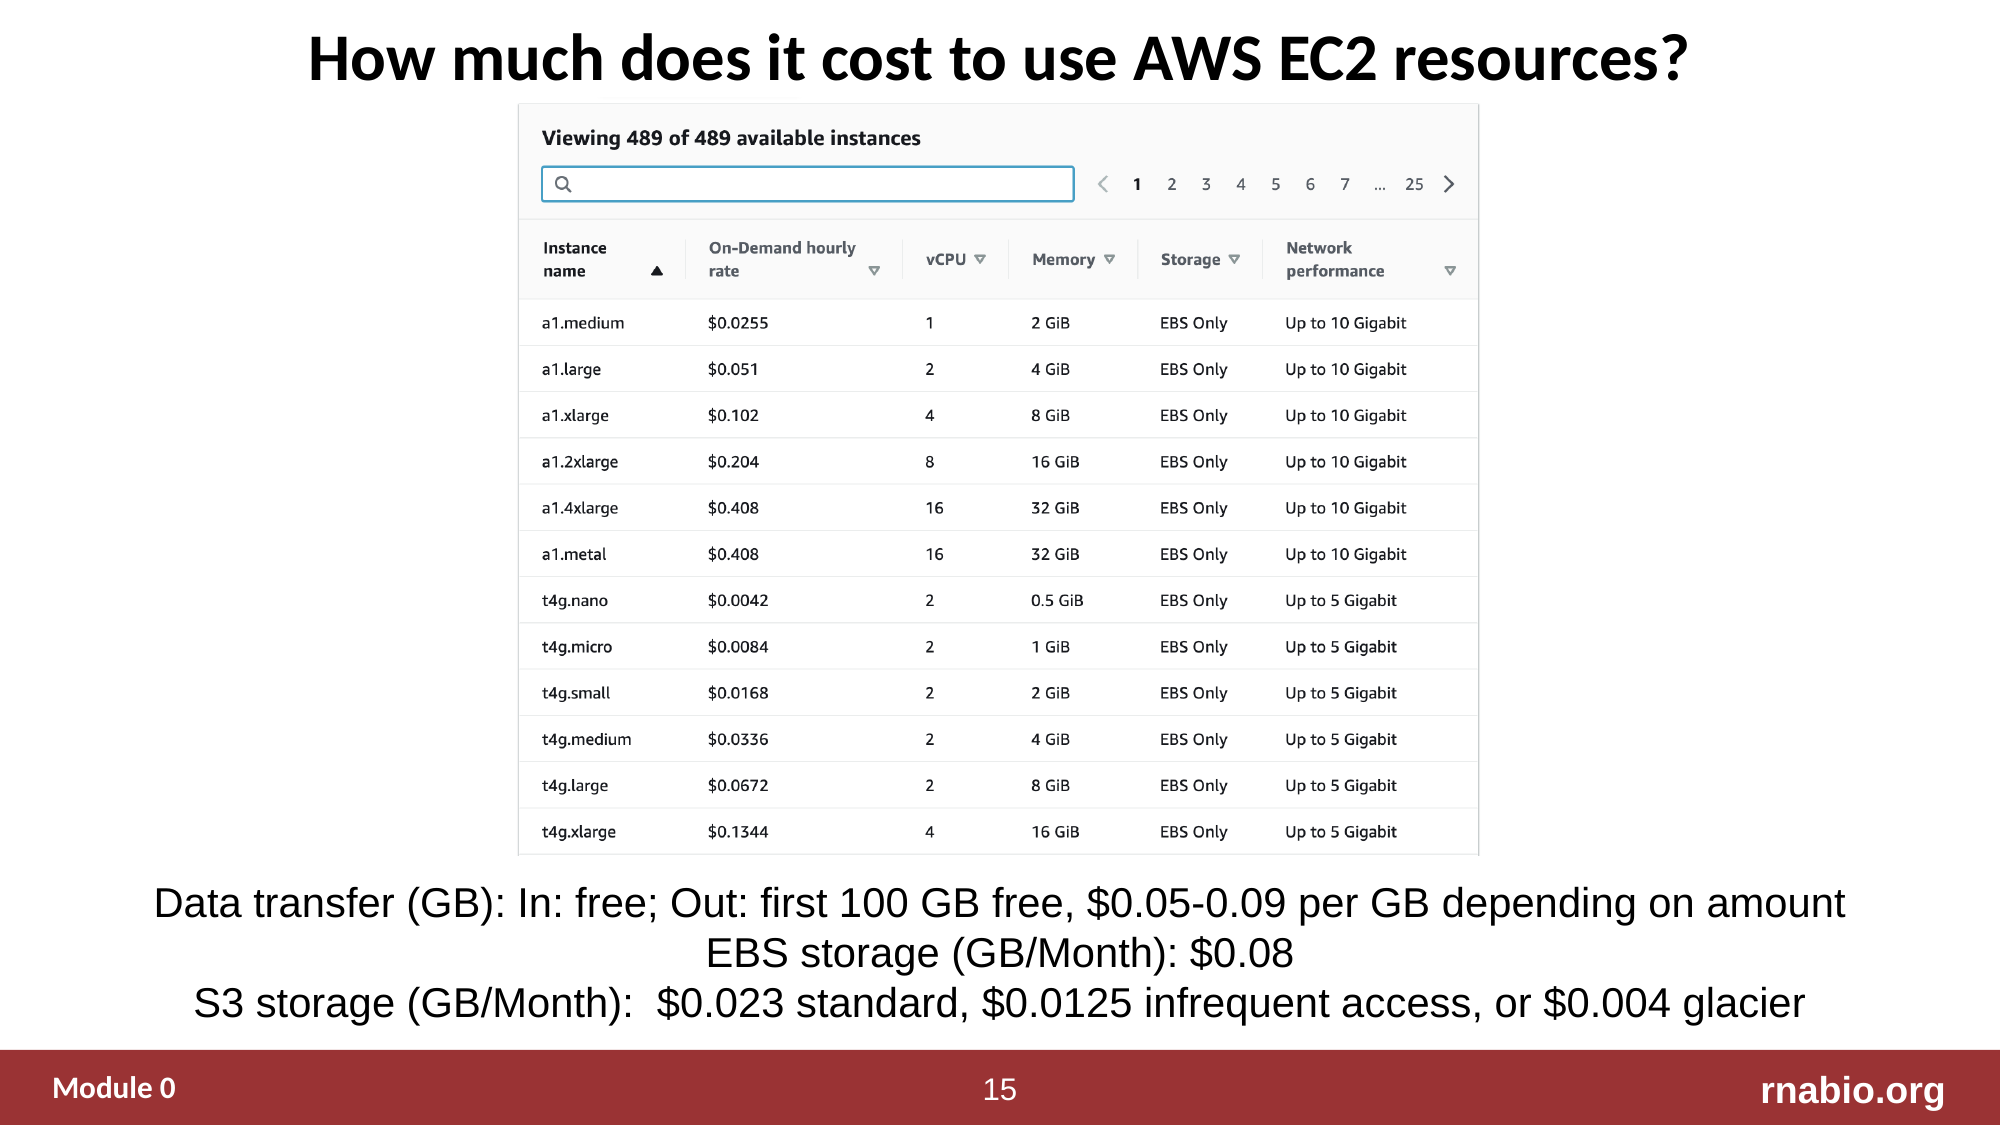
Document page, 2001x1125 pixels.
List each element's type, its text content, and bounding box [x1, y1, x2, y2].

title How much does it cost to use AWS EC2 resources? [275, 0, 1725, 112]
picture [509, 97, 1491, 856]
text_box Data transfer (GB): In: free; Out: first 100 GB free, $0.05-0.09 per GB depending on amount EBS storage (GB/Month): $0.08 S3 storage (GB/Month): $0.023 standard, $0.0125 infrequent access, or $0.004 glacier [102, 868, 1898, 1034]
